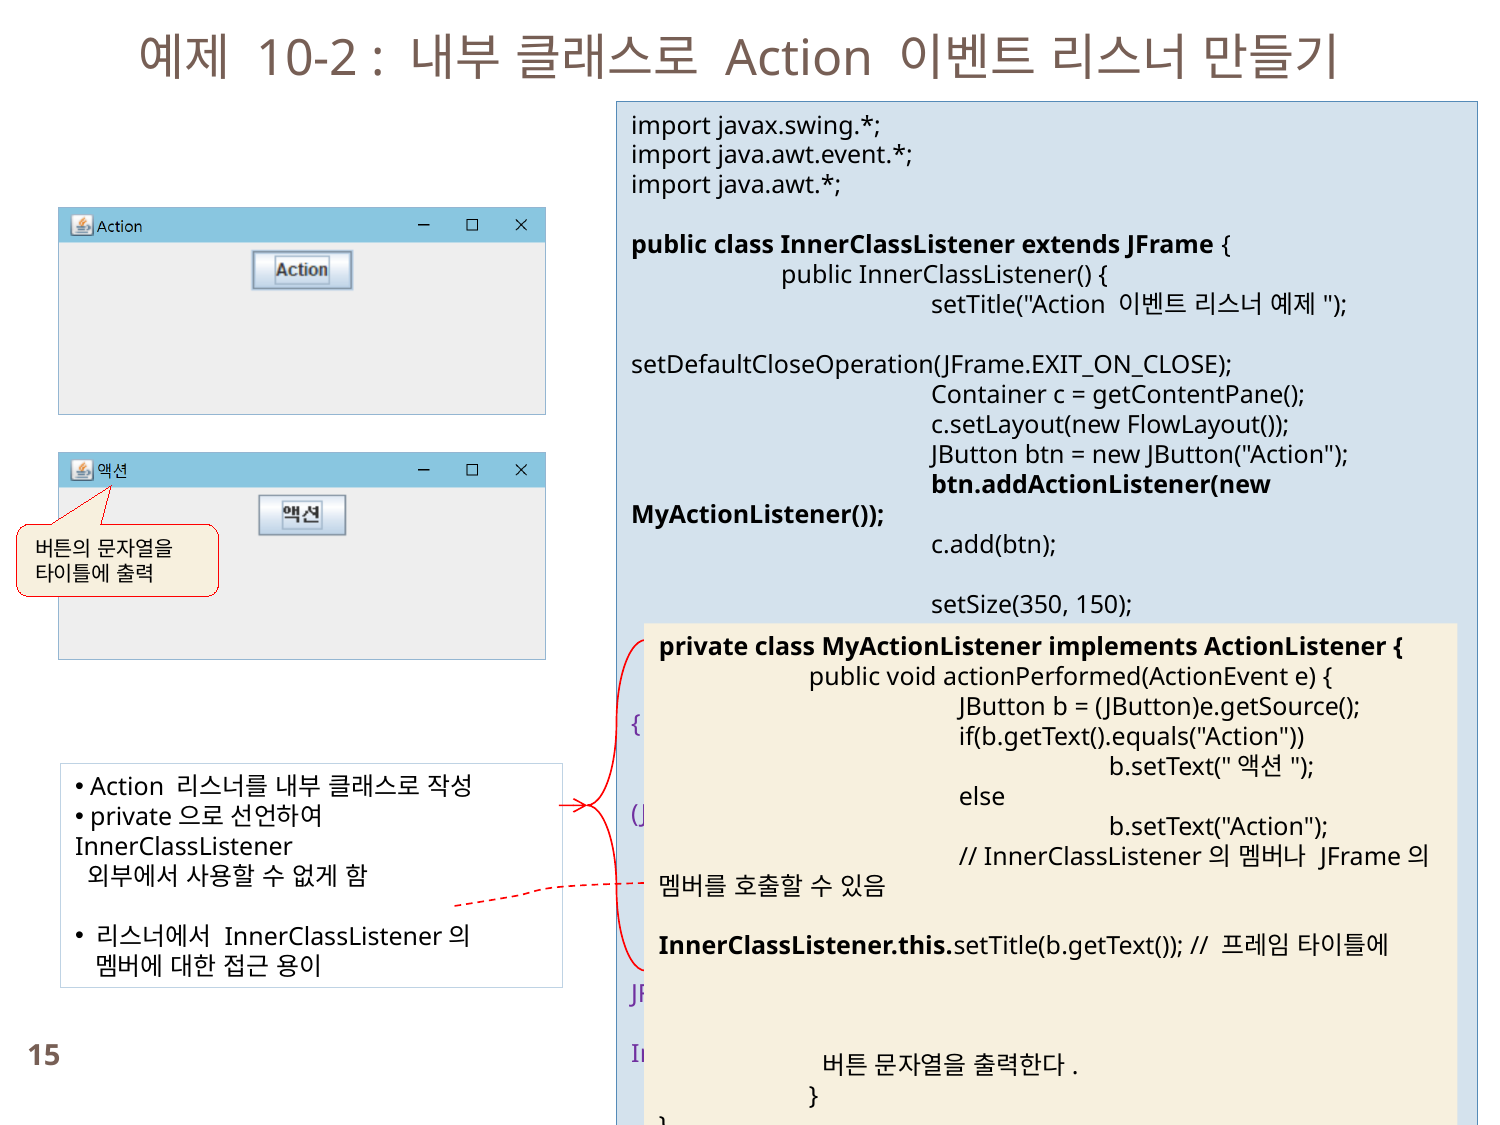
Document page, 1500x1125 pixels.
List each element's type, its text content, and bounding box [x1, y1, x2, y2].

text_box Action 리스너를 내부 클래스로 작성 private으로 선언하여 InnerClassListener 외부에서 사용할 수 없게 함 리스너에서 InnerClassListener의 멤버에 대한 접근 용이 [60, 763, 563, 988]
text_box private class MyActionListener implements ActionListener { public void actionPerformed(ActionEvent e) { JButton b = (JButton)e.getSource(); if(b.getText().equals("Action")) b.setText("액션"); else b.setText("Action"); // InnerClassListener의 멤버나 JFrame의 멤버를 호출할 수 있음 InnerClassListener.this.setTitle(b.getText()); // 프레임 타이틀에 버튼 문자열을 출력한다. } } [644, 623, 1458, 1125]
title 예제 10-2 : 내부 클래스로 Action 이벤트 리스너 만들기 [123, 0, 1376, 112]
text_box [587, 639, 644, 883]
text_box 버튼의 문자열을 타이틀에 출력 [16, 524, 51, 597]
text_box [615, 889, 644, 972]
text_box [454, 882, 644, 907]
text_box import javax.swing.*; import java.awt.event.*; import java.awt.*; public class InnerClassListener extends JFrame { public InnerClassListener() { setTitle("Action 이벤트 리스너 예제"); setDefaultCloseOperation(JFrame.EXIT_ON_CLOSE); Container c = getContentPane(); c.setLayout(new FlowLayout()); JButton btn = new JButton("Action"); btn.addActionListener(new MyActionListener()); c.add(btn); setSize(350, 150); setVisible(true); } private class MyActionListener implements ActionListener { public void actionPerformed(ActionEvent e) { JButton b = (JButton)e.getSource(); if(b.getText().equals("Action")) b.setText("액션"); else b.setText("Action"); // InnerClassListener의 멤버나 JFrame의 멤버를 호출할 수 있음 InnerClassListener.this.setTitle(b.getText()); // 프레임 타이틀에 버튼 문자열을 출력한다. } } public static void main(String [] args) { new InnerClassListener(); }} [616, 101, 1478, 1125]
picture [57, 452, 546, 661]
slide_number 15 [0, 1025, 88, 1088]
picture [57, 206, 546, 415]
